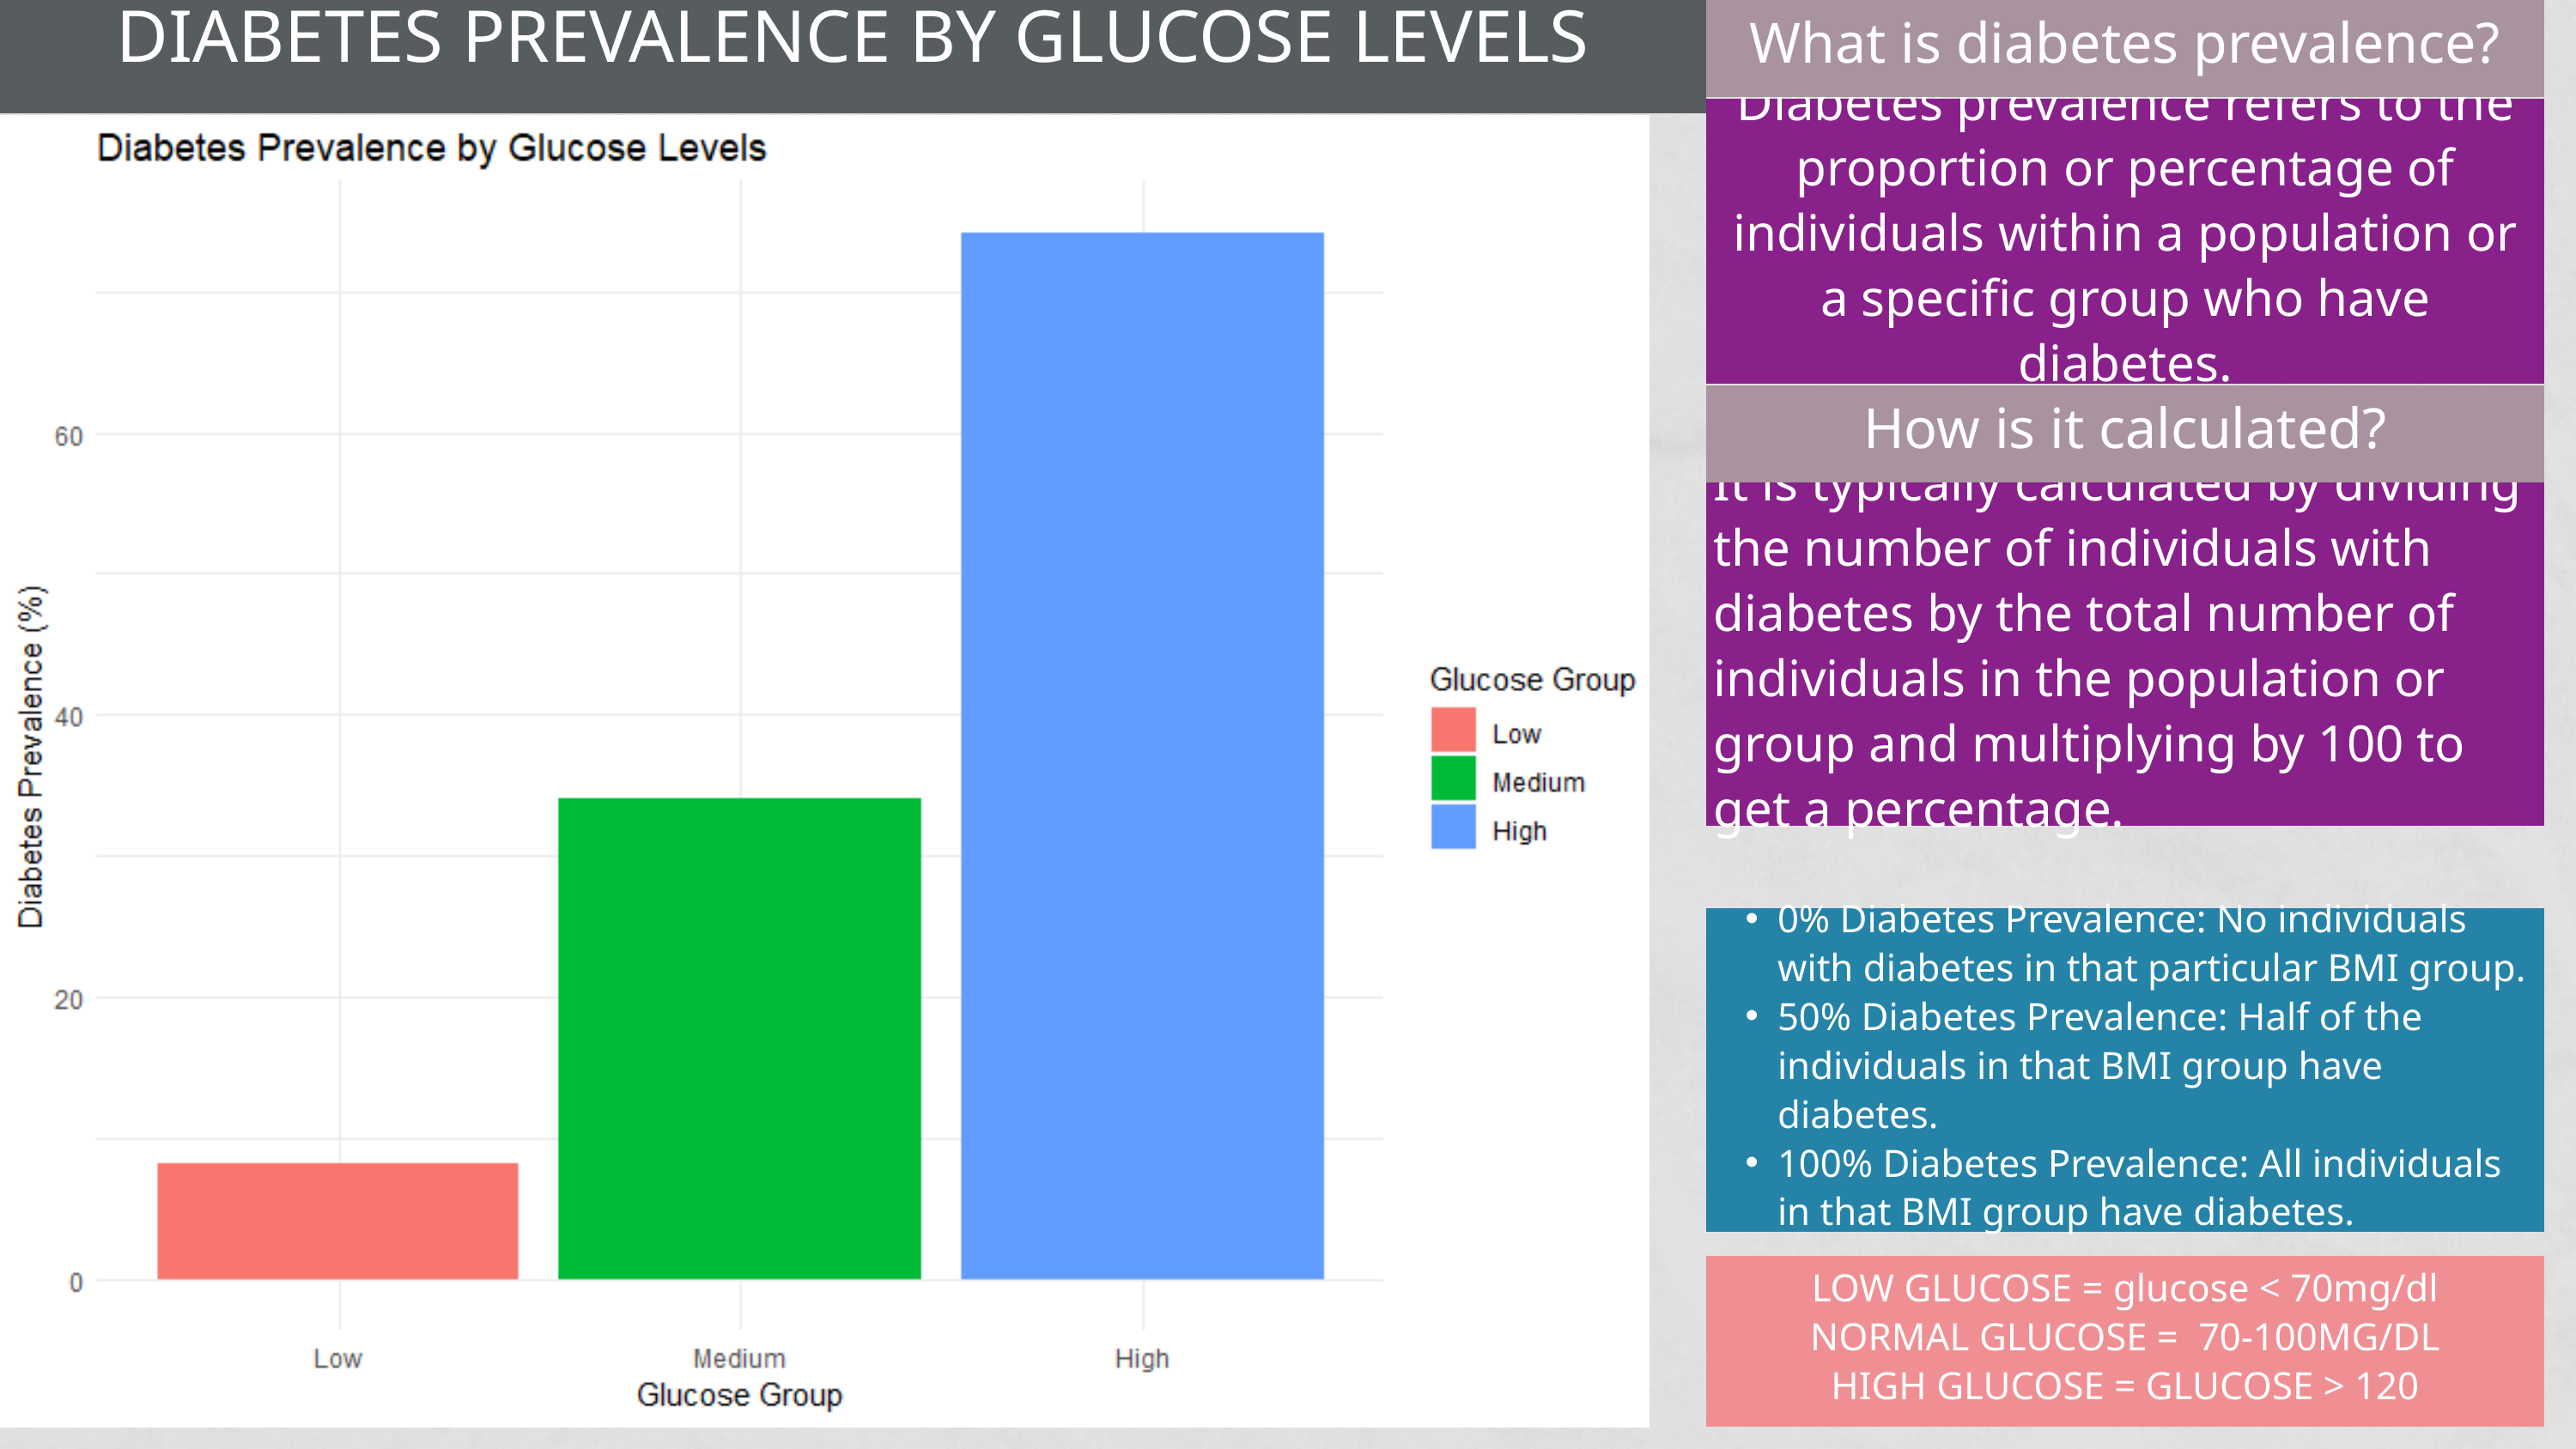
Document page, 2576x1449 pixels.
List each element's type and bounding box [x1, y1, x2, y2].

text_box [0, 0, 2576, 1449]
text_box [0, 121, 1649, 1428]
text_box [0, 0, 1707, 113]
text_box [1713, 0, 2544, 98]
text_box [1705, 385, 2544, 483]
text_box [1705, 105, 2544, 385]
text_box [1705, 1255, 2544, 1428]
text_box [1705, 488, 2544, 827]
text_box [1705, 907, 2544, 1232]
